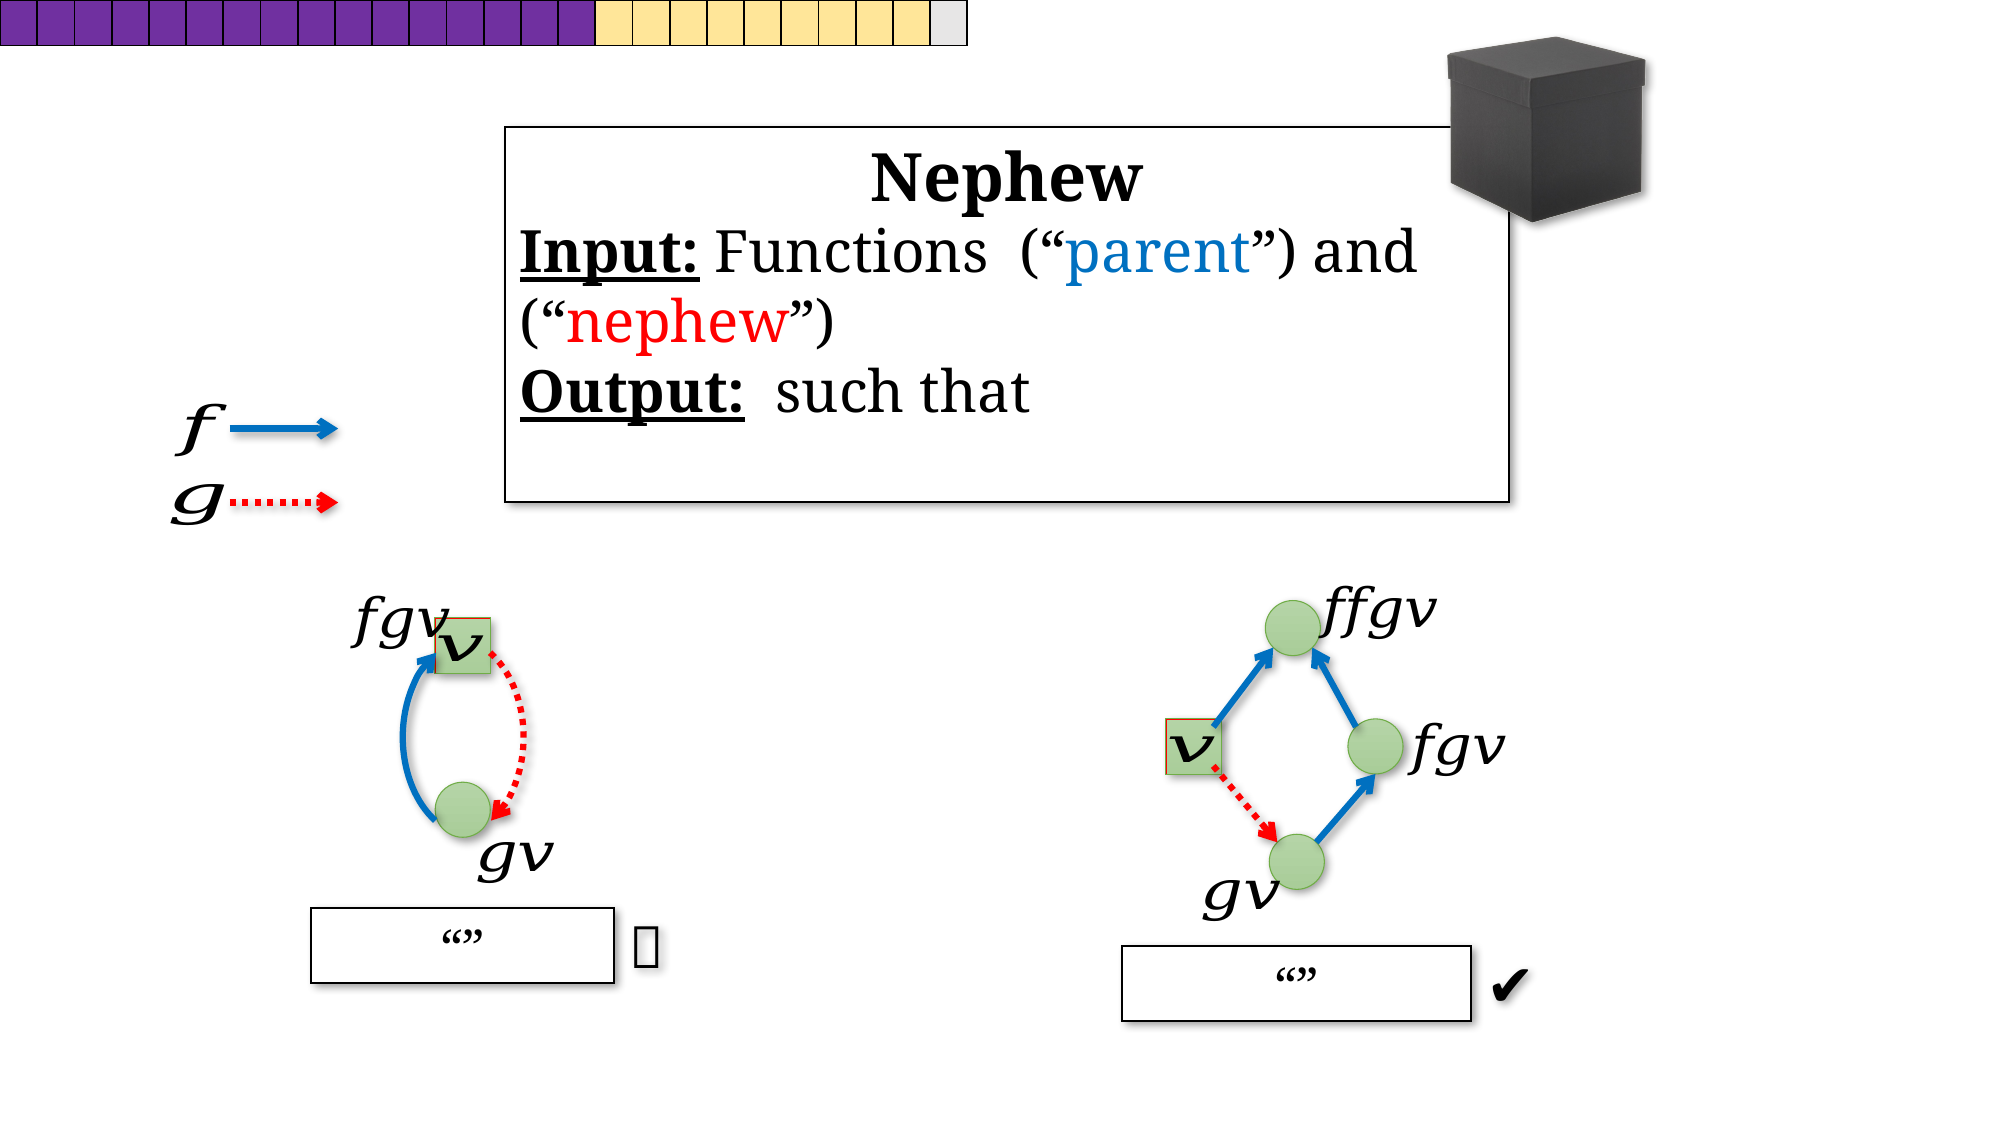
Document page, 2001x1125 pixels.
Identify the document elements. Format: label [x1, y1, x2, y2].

table_header [373, 1, 408, 45]
table_header [38, 1, 74, 45]
table_header [336, 1, 371, 45]
table_header [745, 1, 780, 45]
table_header [596, 1, 632, 45]
table_header [522, 1, 557, 45]
table_header [857, 1, 892, 45]
table_header [1, 1, 36, 45]
table_header [447, 1, 483, 45]
table_header [299, 1, 334, 45]
table_header [931, 1, 966, 45]
text_box [167, 398, 339, 527]
text_box [1122, 579, 1581, 1028]
table_header [819, 1, 855, 45]
table_header [559, 1, 594, 45]
table_header [187, 1, 222, 45]
table_header [224, 1, 260, 45]
table_header [75, 1, 111, 45]
table_header [708, 1, 743, 45]
table_header [894, 1, 929, 45]
table_header [633, 1, 669, 45]
text_box [311, 589, 724, 990]
table_header [782, 1, 818, 45]
table_header [410, 1, 446, 45]
table_header [261, 1, 297, 45]
table_header [671, 1, 706, 45]
table_header [485, 1, 520, 45]
table_header [150, 1, 185, 45]
table_header [113, 1, 148, 45]
picture [1416, 0, 1677, 260]
